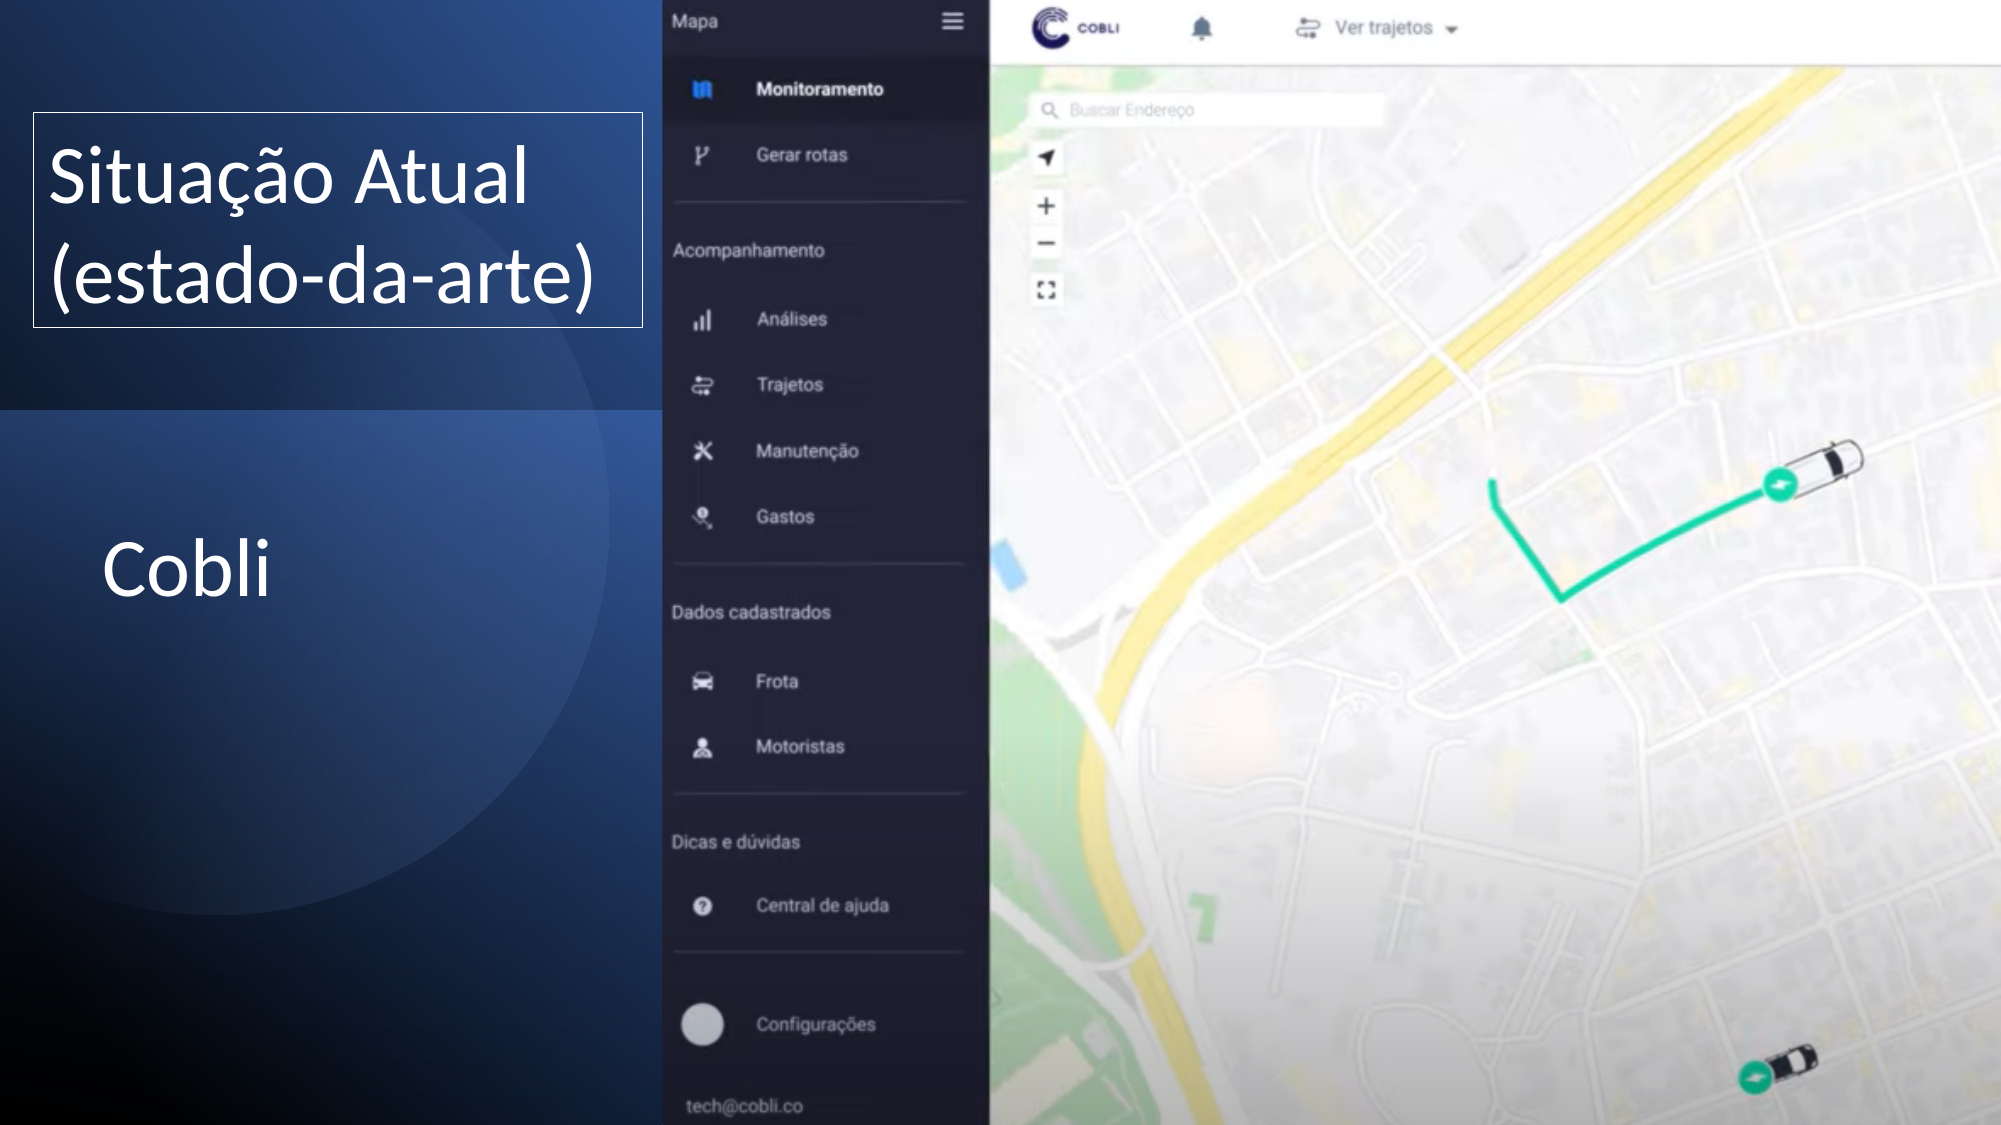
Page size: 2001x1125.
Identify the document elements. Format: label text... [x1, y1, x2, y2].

text_box Cobli [87, 505, 288, 621]
text_box [87, 484, 589, 1064]
picture [662, 0, 2001, 1125]
text_box [0, 0, 662, 409]
text_box [0, 168, 610, 895]
text_box [0, 409, 662, 1125]
text_box Situação Atual (estado-da-arte) [33, 112, 643, 328]
